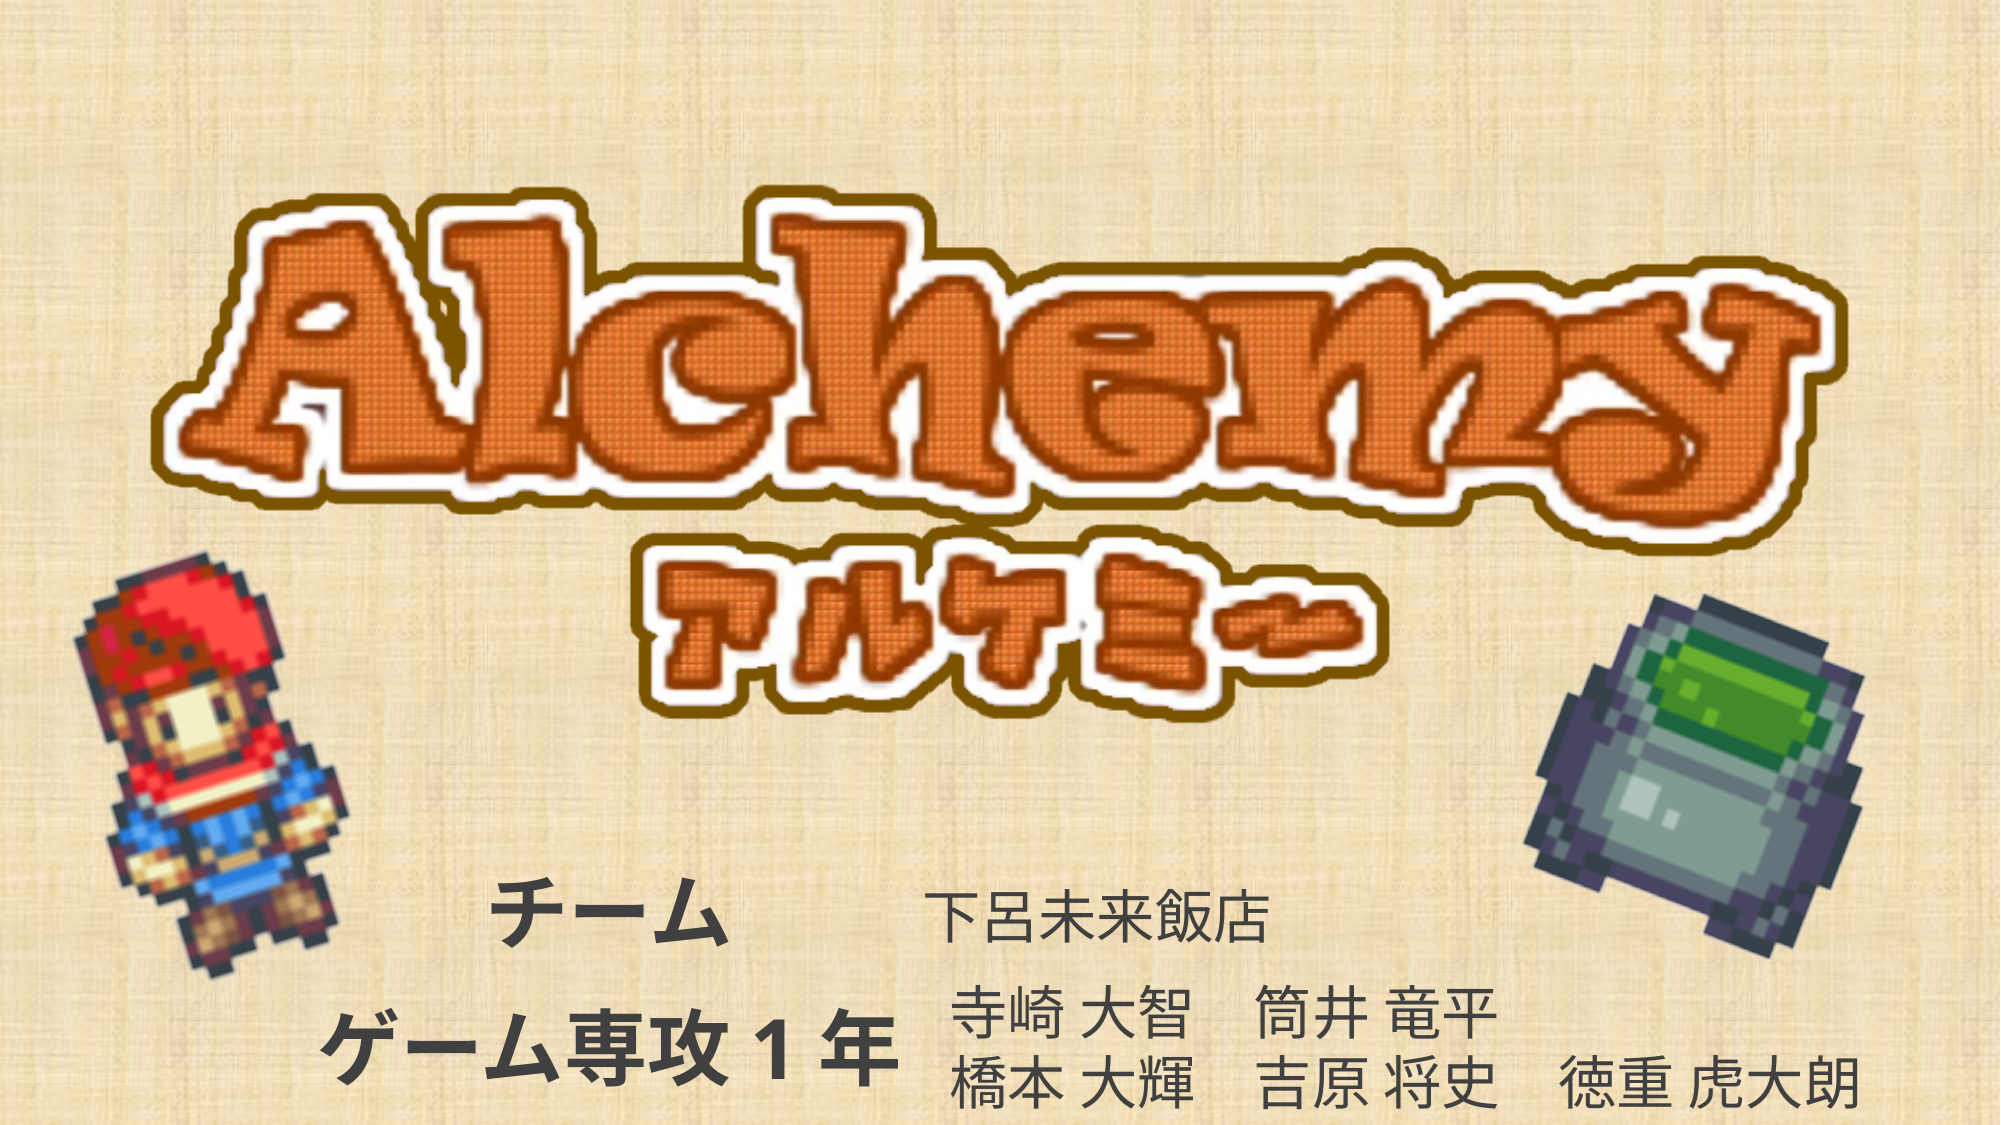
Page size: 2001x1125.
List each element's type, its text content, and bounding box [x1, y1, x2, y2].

text_box 下呂未来飯店 [907, 872, 1287, 958]
picture [0, 171, 2000, 1125]
text_box チーム [684, 852, 748, 968]
text_box ゲーム専攻1年 [652, 988, 917, 1104]
text_box 寺崎 大智 筒井 竜平 橋本 大輝 吉原 将史 徳重 虎大朗 [935, 968, 1875, 1124]
